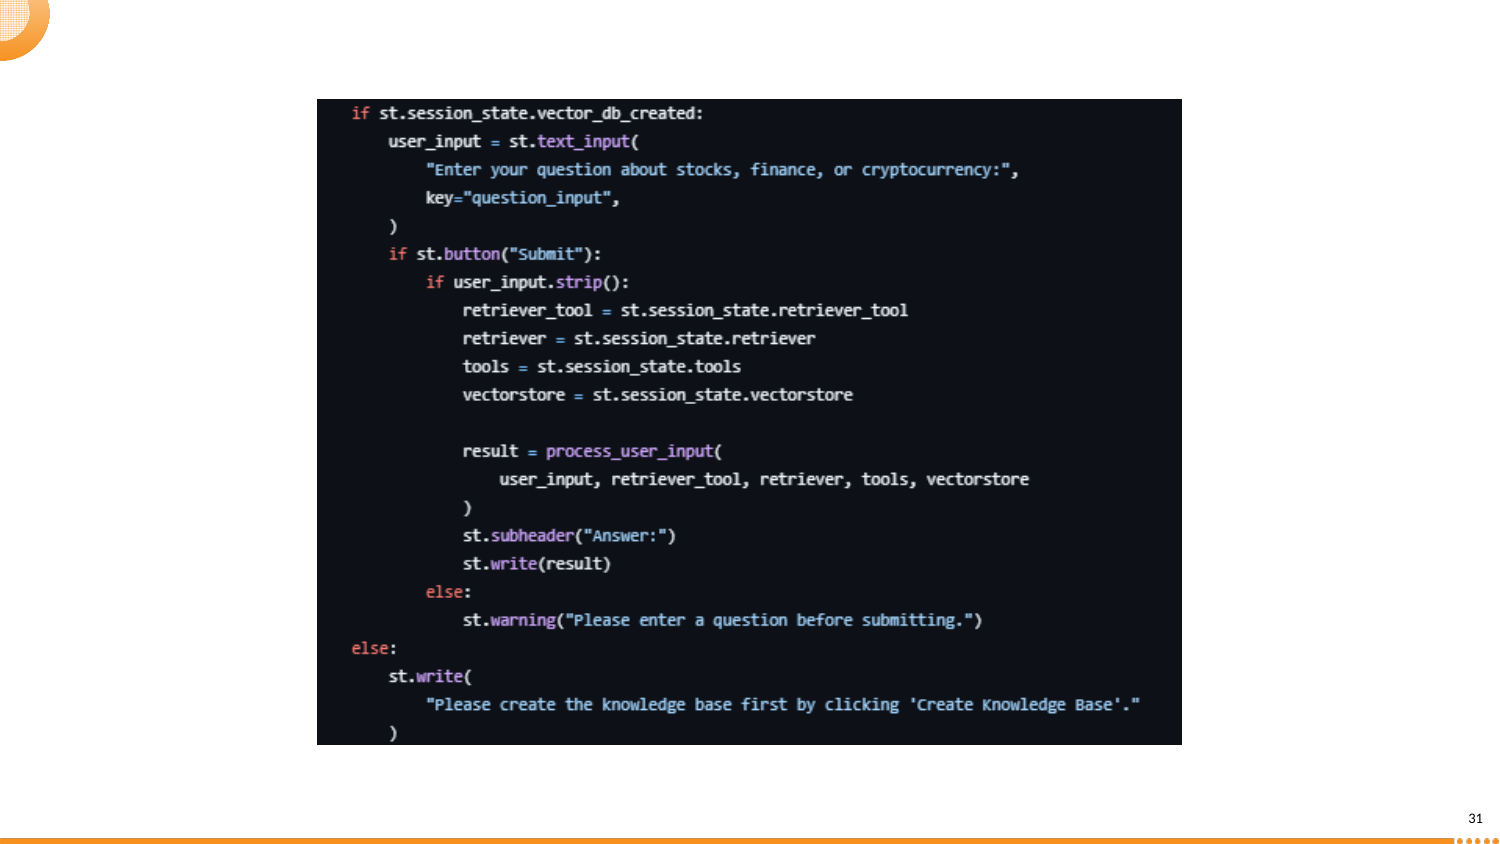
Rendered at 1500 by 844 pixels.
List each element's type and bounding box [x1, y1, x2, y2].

picture [317, 98, 1183, 745]
picture [0, 837, 1500, 844]
